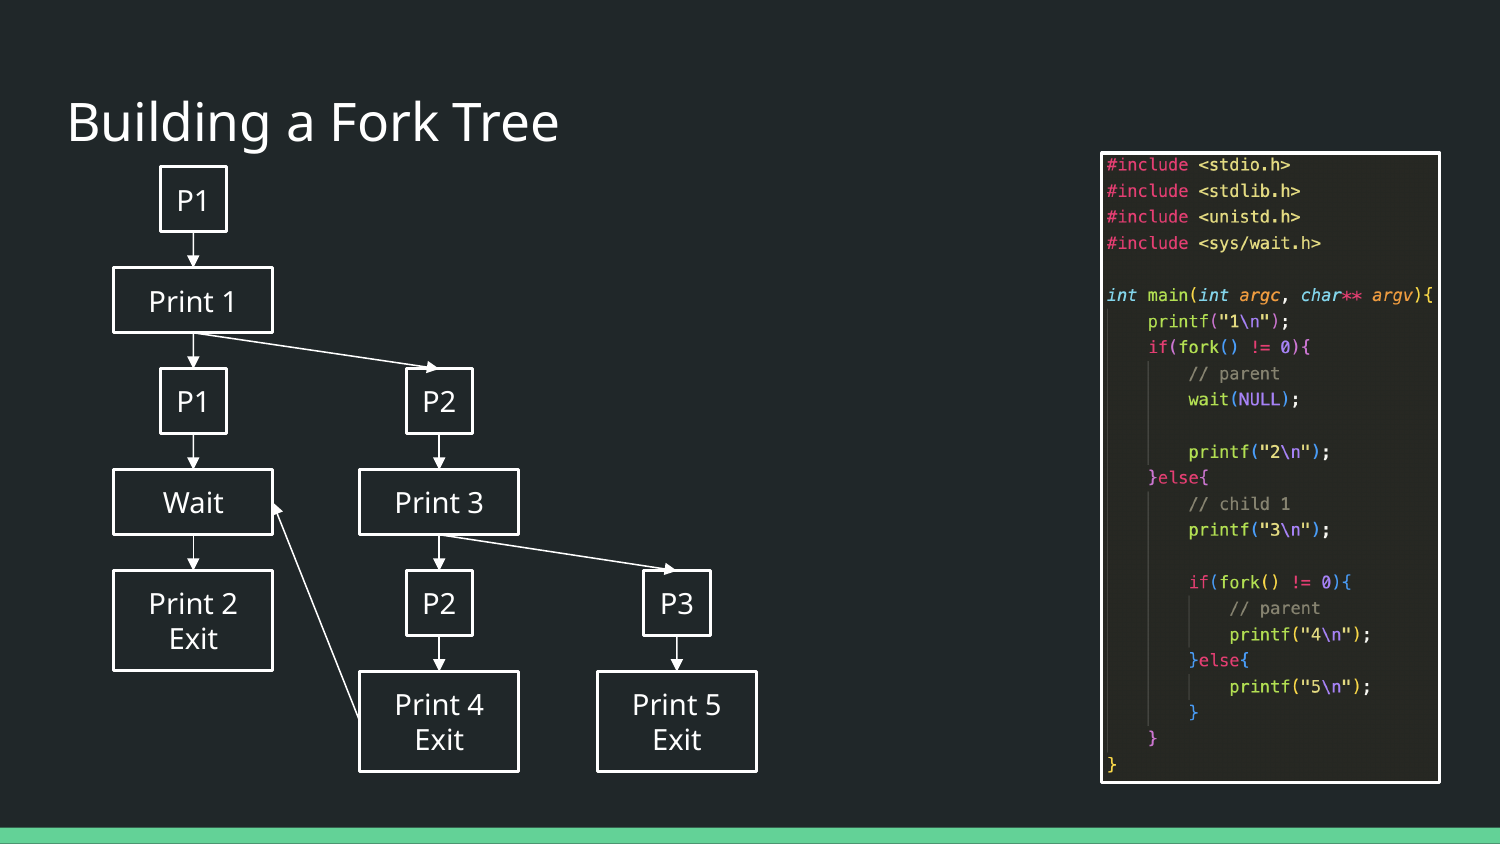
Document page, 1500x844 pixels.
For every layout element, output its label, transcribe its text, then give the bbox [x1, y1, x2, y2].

text_box P1 [160, 166, 227, 232]
text_box Print 1 [113, 267, 273, 333]
text_box P2 [406, 570, 473, 636]
text_box P1 [160, 368, 227, 434]
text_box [272, 502, 361, 723]
title Building a Fork Tree [51, 72, 1449, 167]
text_box P3 [643, 570, 711, 636]
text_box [193, 333, 440, 370]
text_box Print 3 [359, 469, 519, 535]
text_box P2 [406, 368, 473, 434]
picture [1103, 154, 1439, 782]
text_box Print 5 Exit [597, 671, 757, 772]
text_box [438, 535, 678, 571]
text_box Print 4 Exit [359, 671, 519, 772]
text_box Wait [113, 469, 273, 535]
text_box Print 2 Exit [113, 570, 267, 671]
